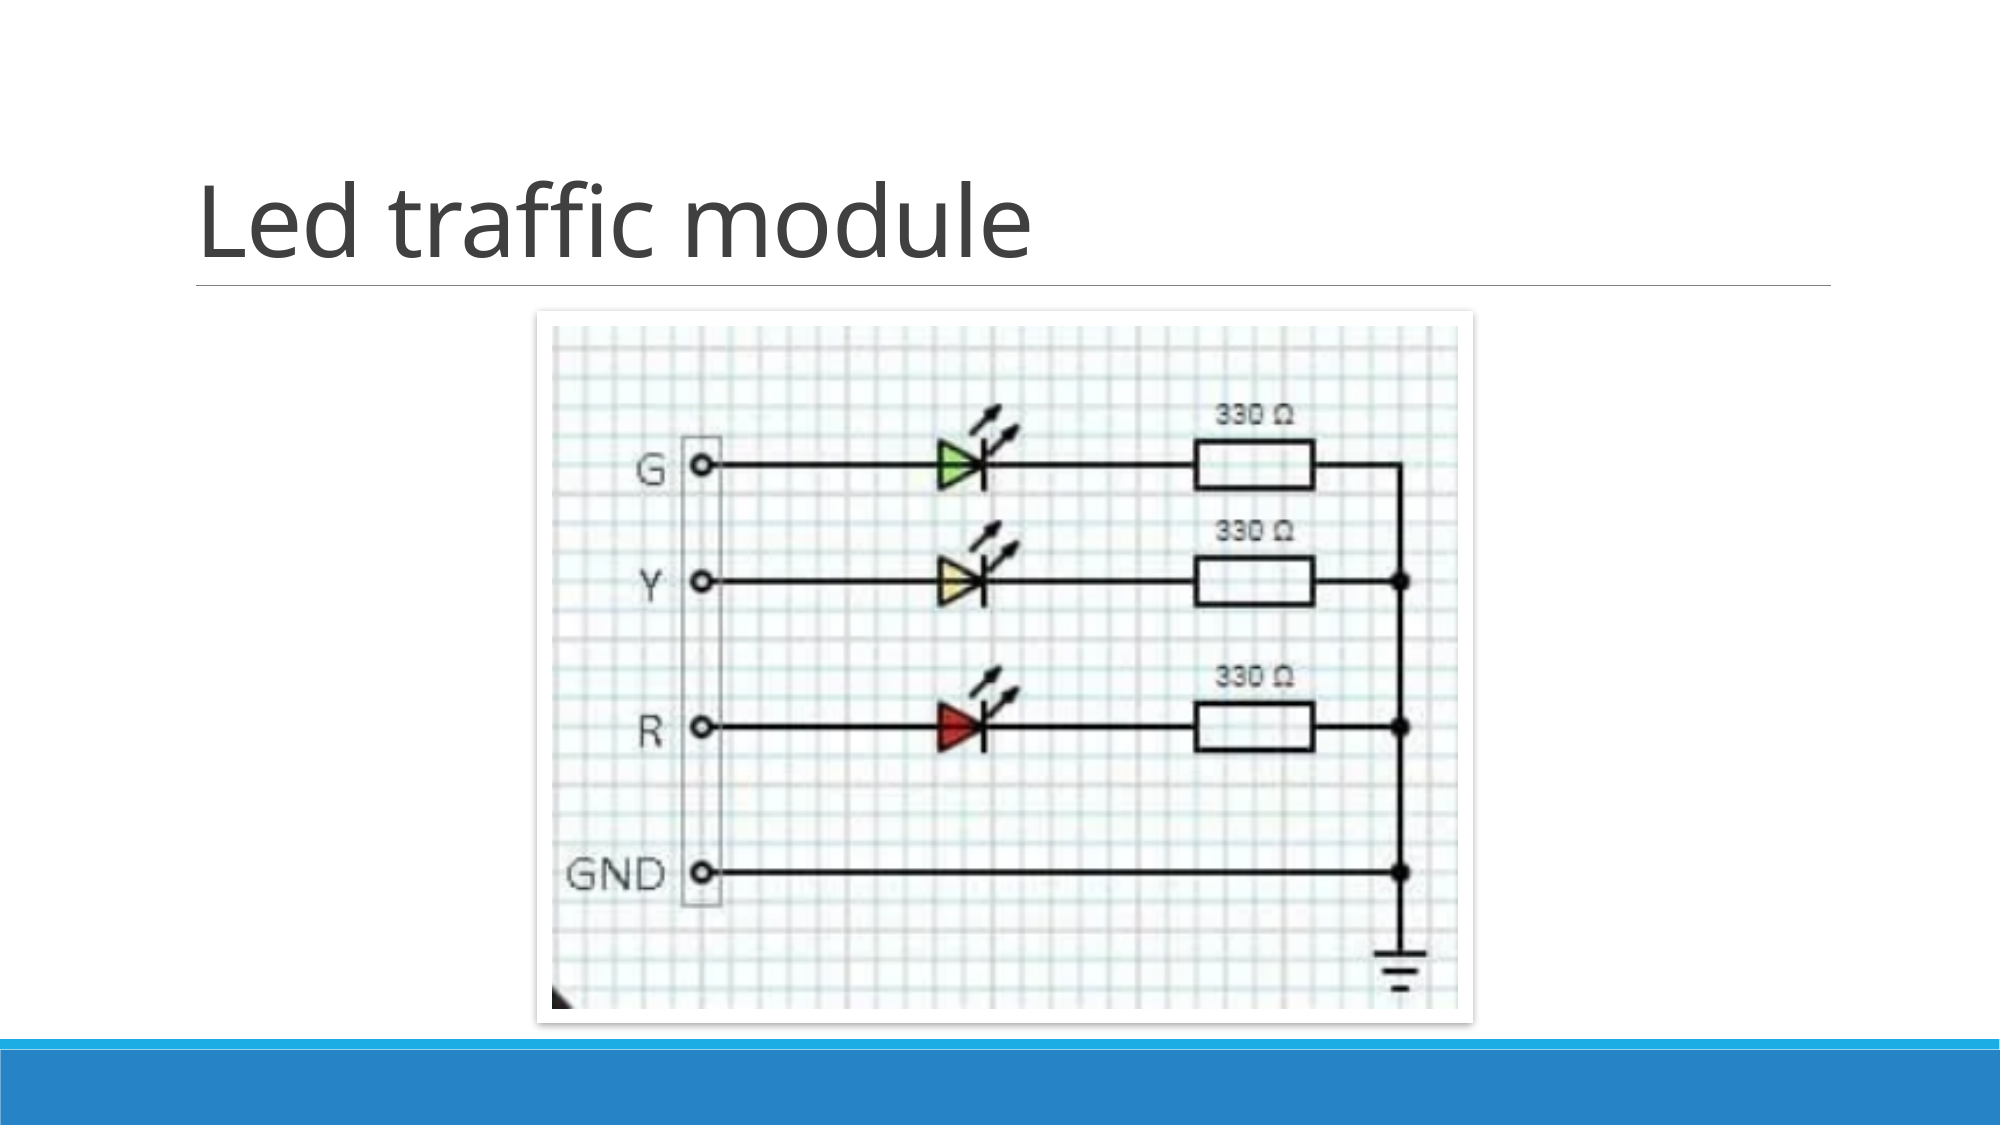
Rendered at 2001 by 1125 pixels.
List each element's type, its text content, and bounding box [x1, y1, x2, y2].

title Led traffic module [180, 47, 1830, 285]
picture [551, 324, 1459, 1010]
